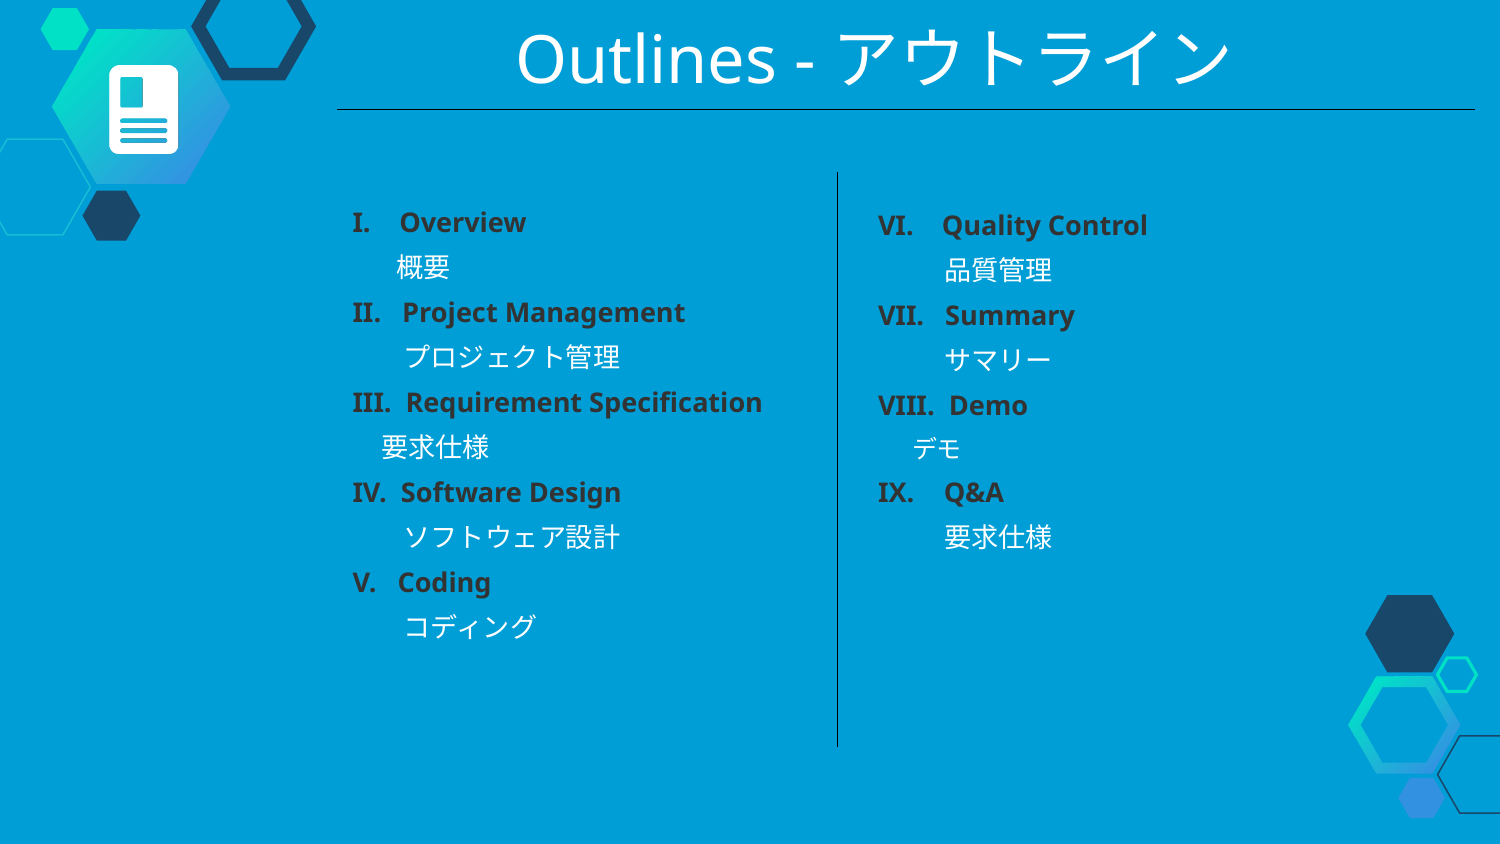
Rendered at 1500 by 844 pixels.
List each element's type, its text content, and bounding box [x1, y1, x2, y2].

text_box VI. Quality Control 品質管理 VII. Summary サマリー VIII. Demo デモ Q&A 要求仕様 [863, 193, 1432, 844]
text_box Overview 概要 II. Project Management プロジェクト管理 III. Requirement Specification 要求仕様 IV. Software Design ソフトウェア設計 V. Coding コディング [337, 190, 907, 844]
title Outlines -アウトライン [500, 21, 1500, 113]
picture [99, 65, 188, 154]
